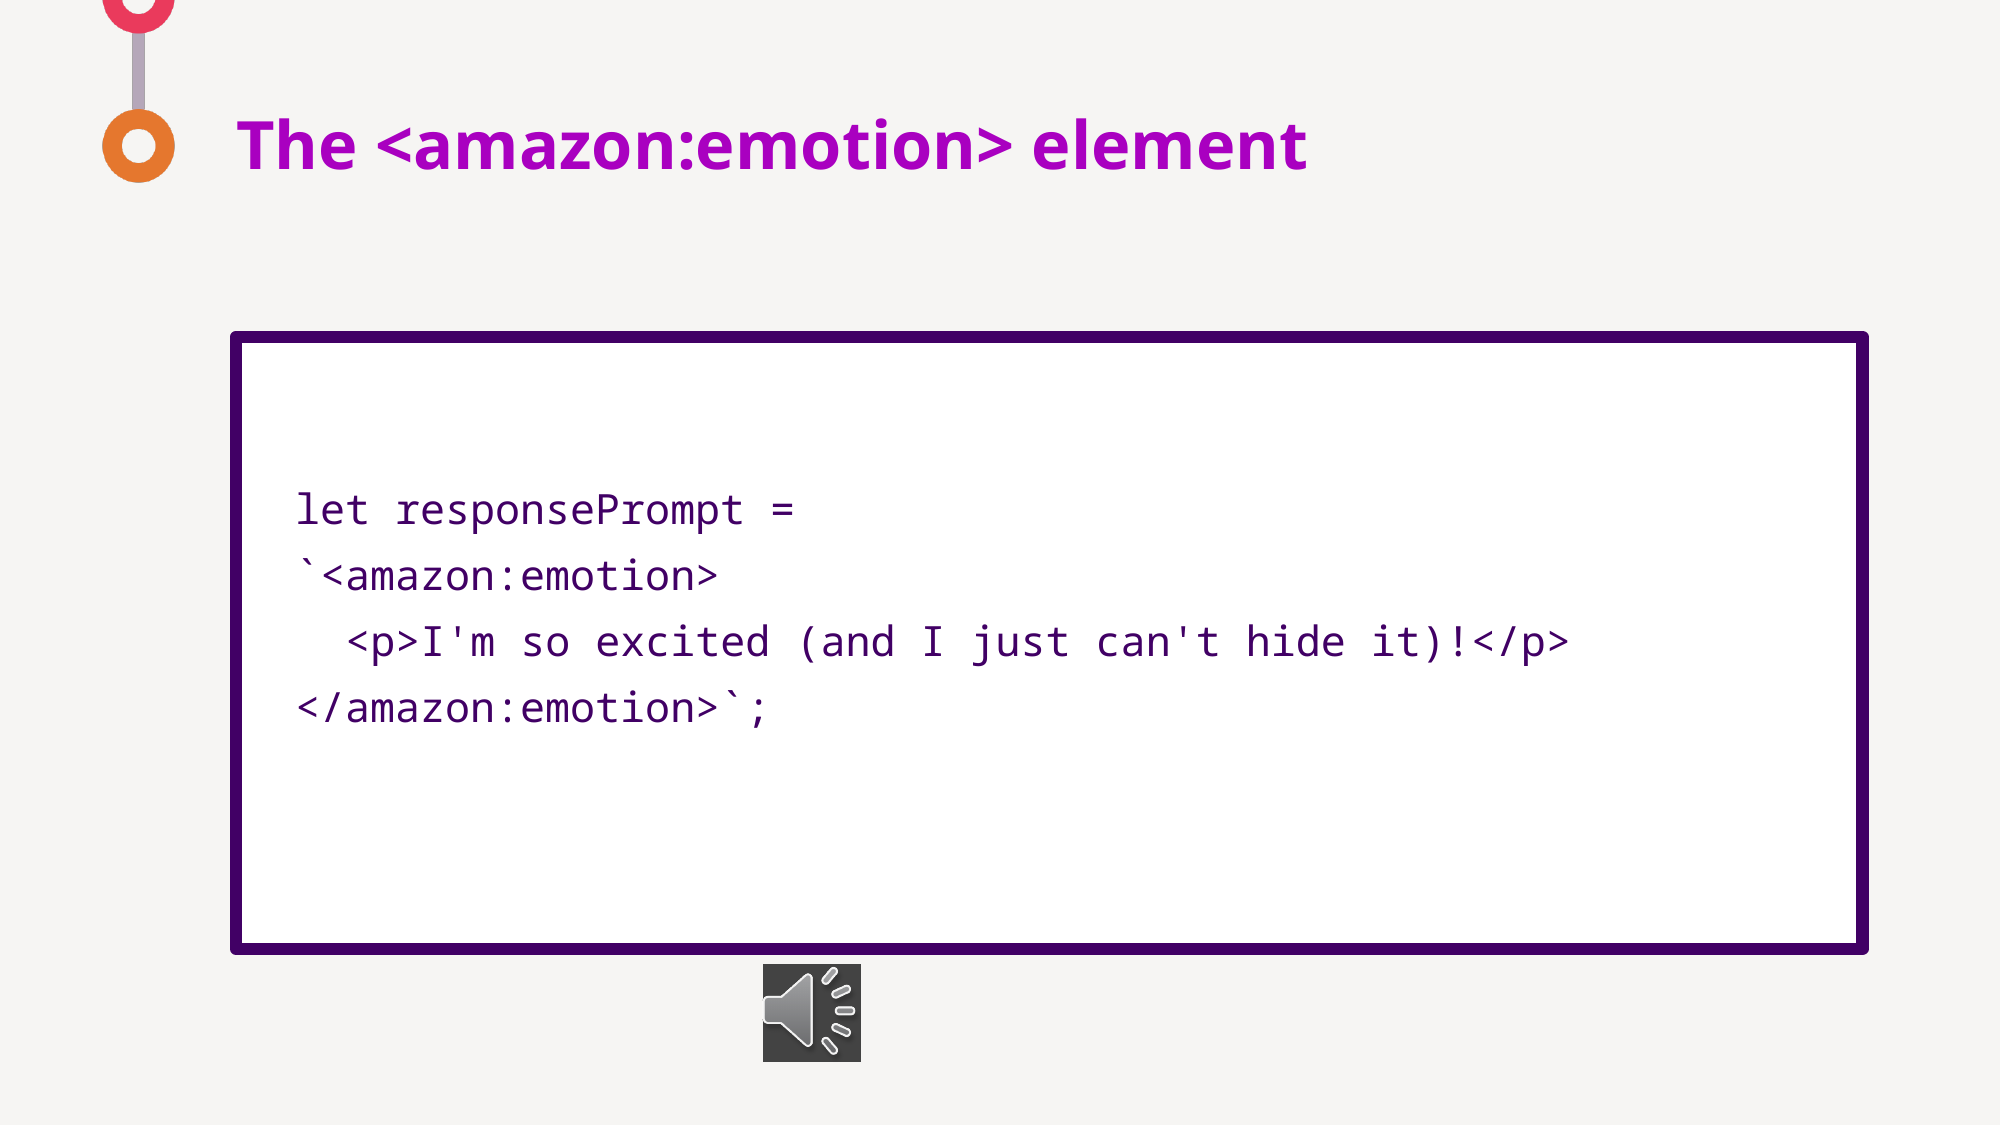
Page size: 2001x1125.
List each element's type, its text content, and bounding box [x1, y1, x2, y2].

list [761, 963, 862, 1064]
title The <amazon:emotion> element [236, 111, 1388, 278]
picture [100, 0, 179, 192]
list let responsePrompt = `<amazon:emotion> <p>I'm so excited (and I just can't hide it)!</p> </amazon:emotion>`; [230, 331, 1869, 955]
